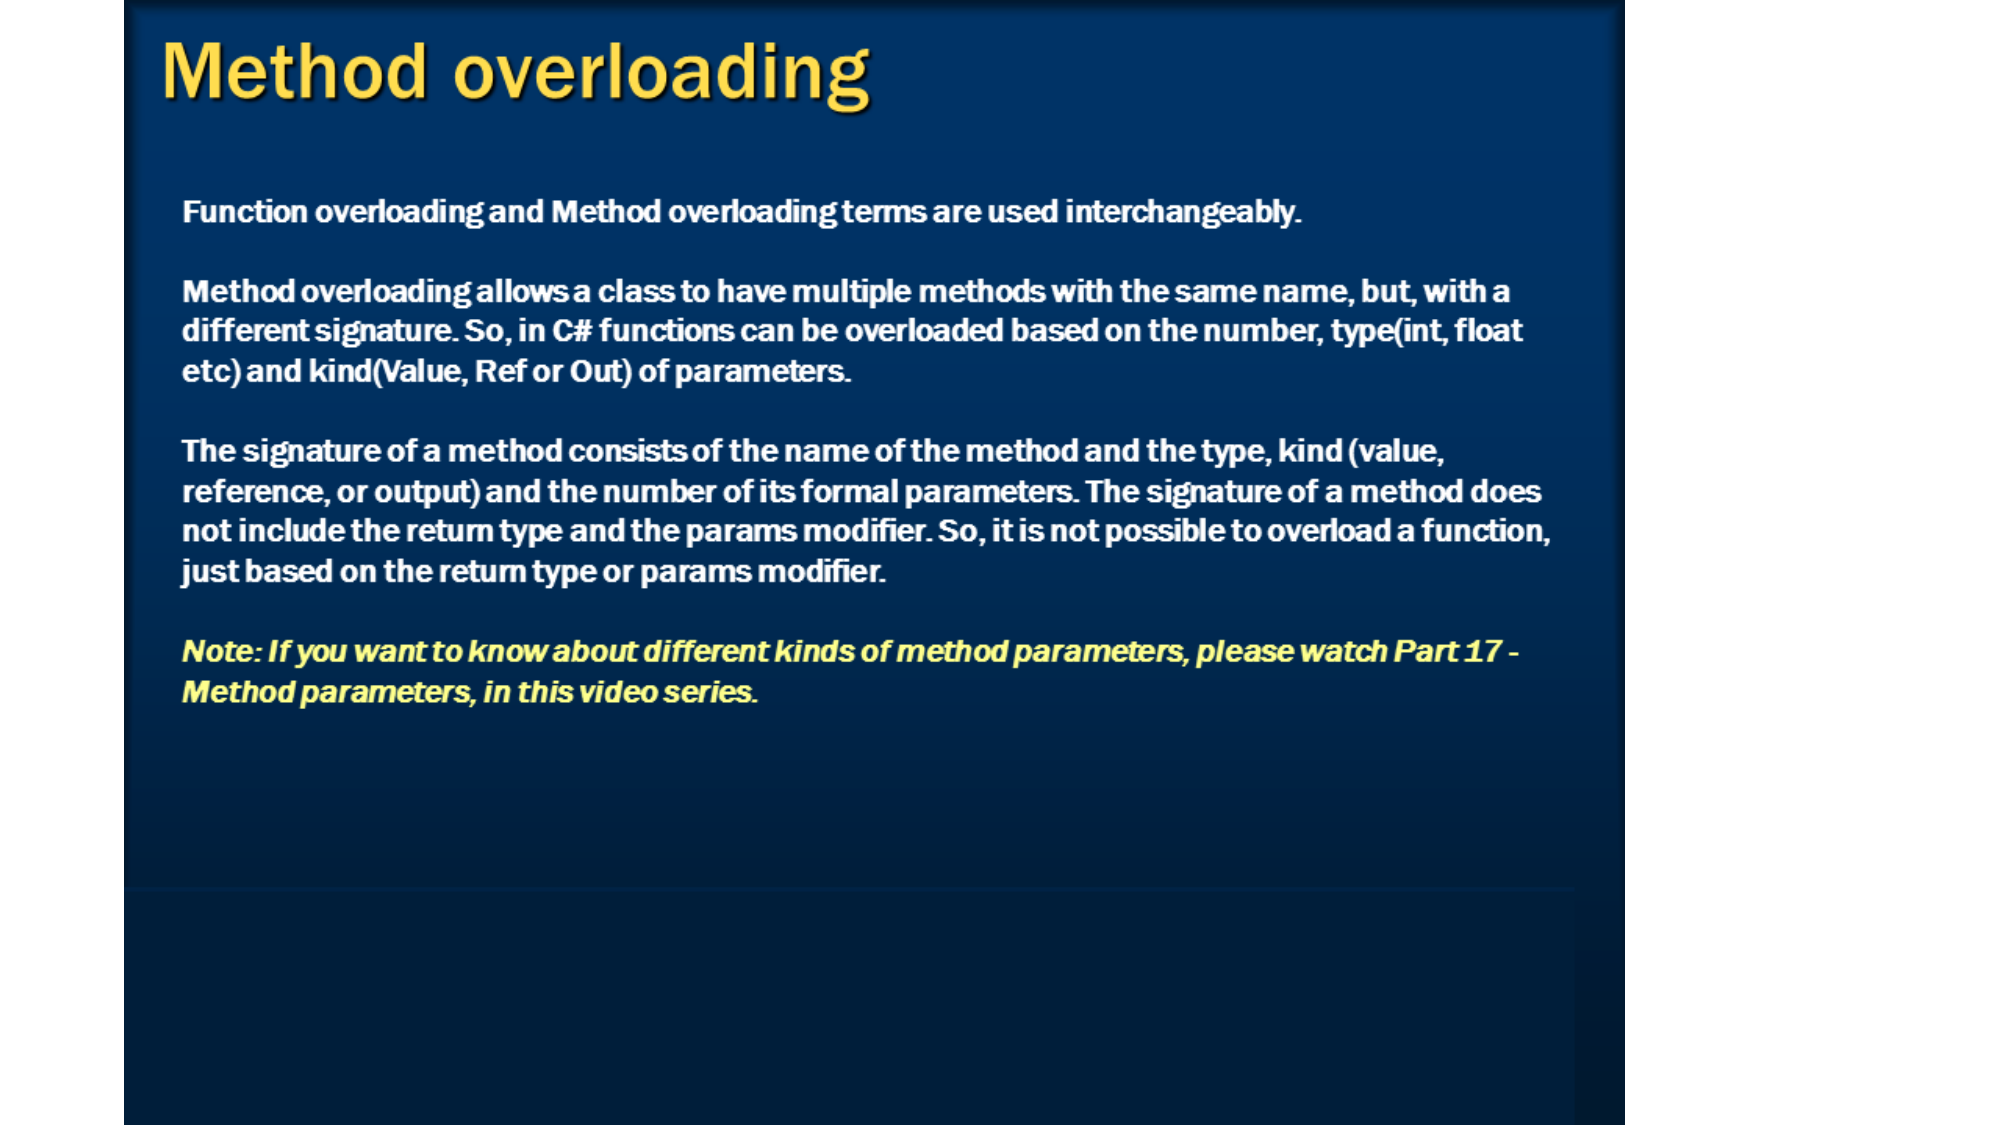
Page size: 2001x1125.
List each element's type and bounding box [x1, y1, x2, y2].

list [124, 0, 1625, 1125]
